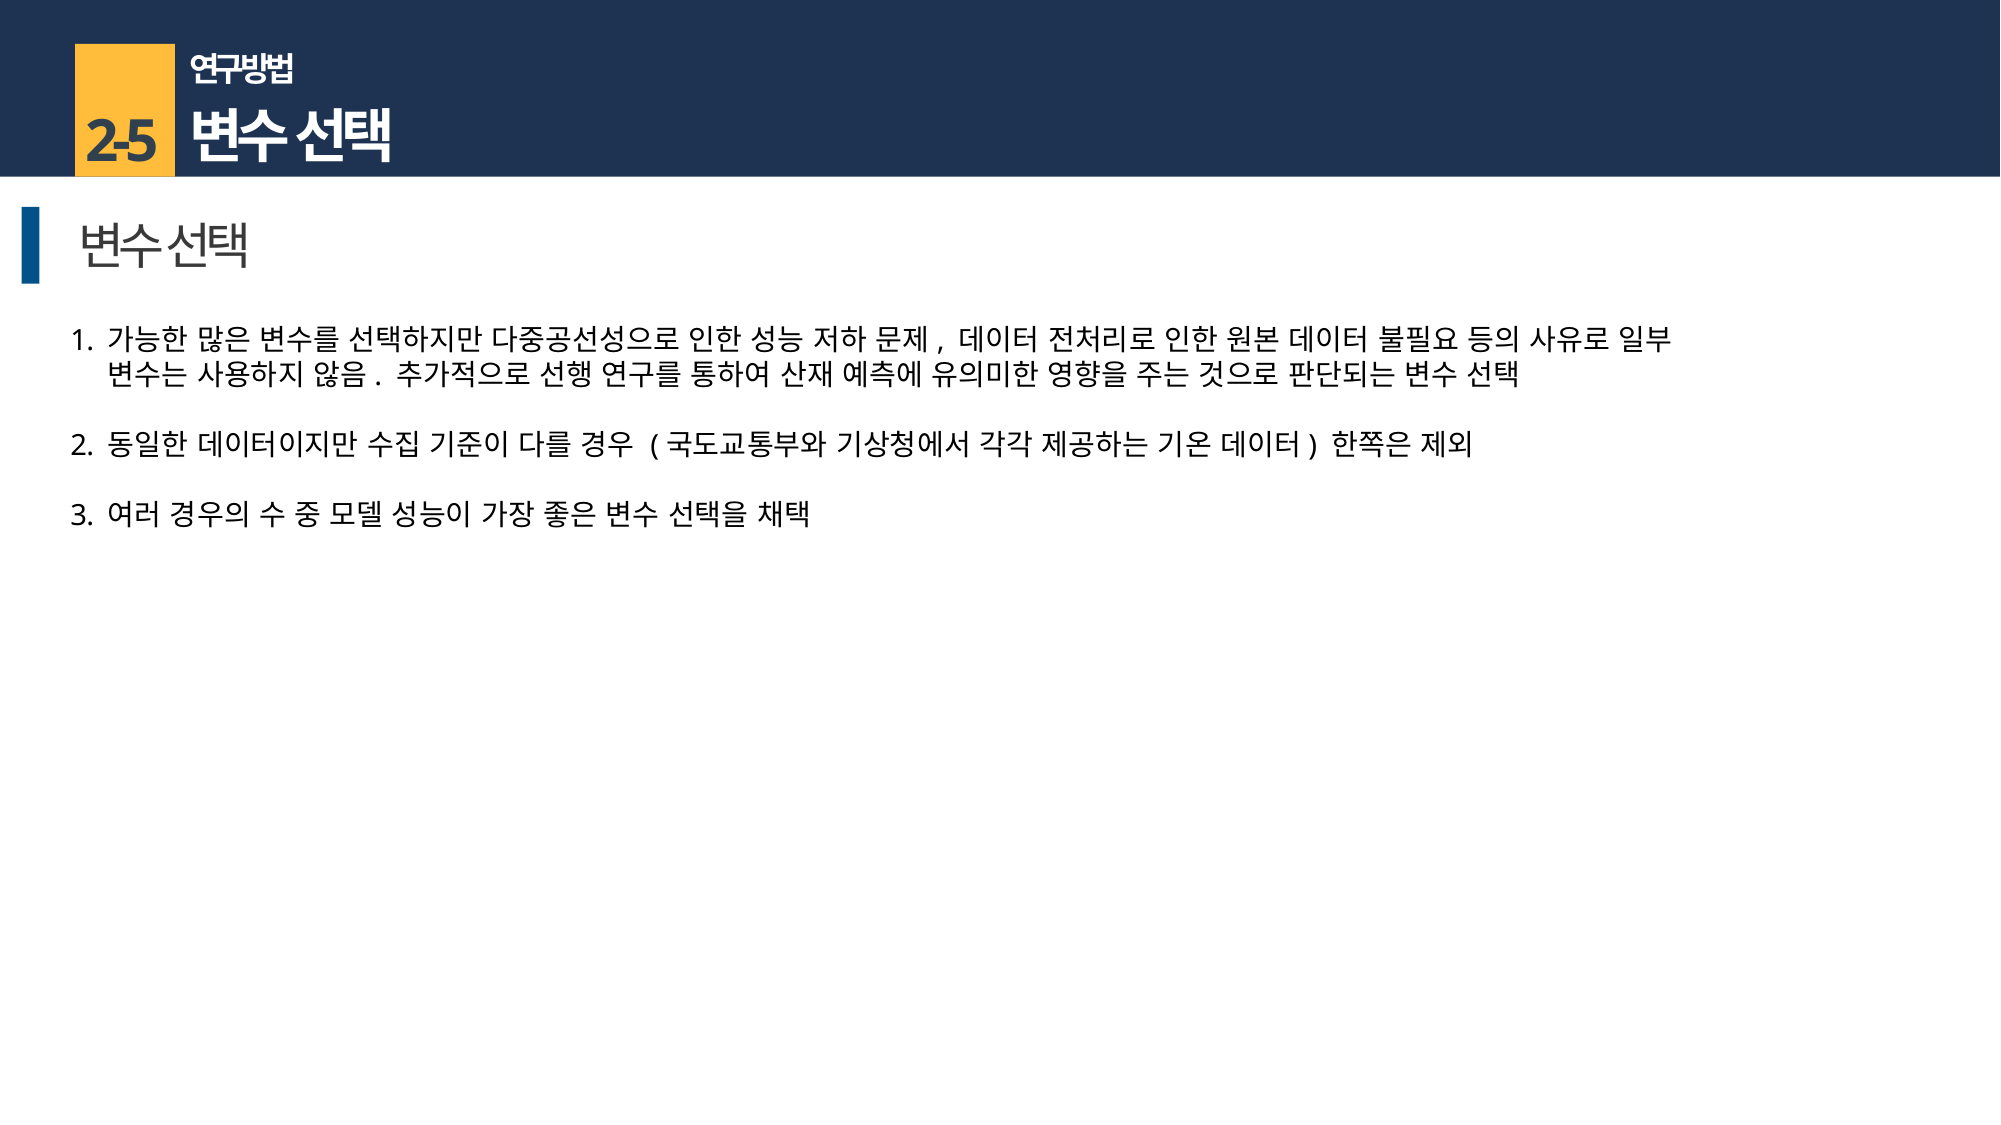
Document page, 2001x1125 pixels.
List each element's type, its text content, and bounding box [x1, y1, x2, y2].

text_box 변수 선택 [63, 207, 267, 283]
text_box [21, 206, 40, 285]
text_box 가능한 많은 변수를 선택하지만 다중공선성으로 인한 성능 저하 문제, 데이터 전처리로 인한 원본 데이터 불필요 등의 사유로 일부 변수는 사용하지 않음. 추가적으로 선행 연구를 통하여 산재 예측에 유의미한 영향을 주는 것으로 판단되는 변수 선택 동일한 데이터이지만 수집 기준이 다를 경우 (국도교통부와 기상청에서 각각 제공하는 기온 데이터) 한쪽은 제외 여러 경우의 수 중 모델 성능이 가장 좋은 변수 선택을 채택 [55, 314, 1767, 539]
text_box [0, 0, 2000, 182]
